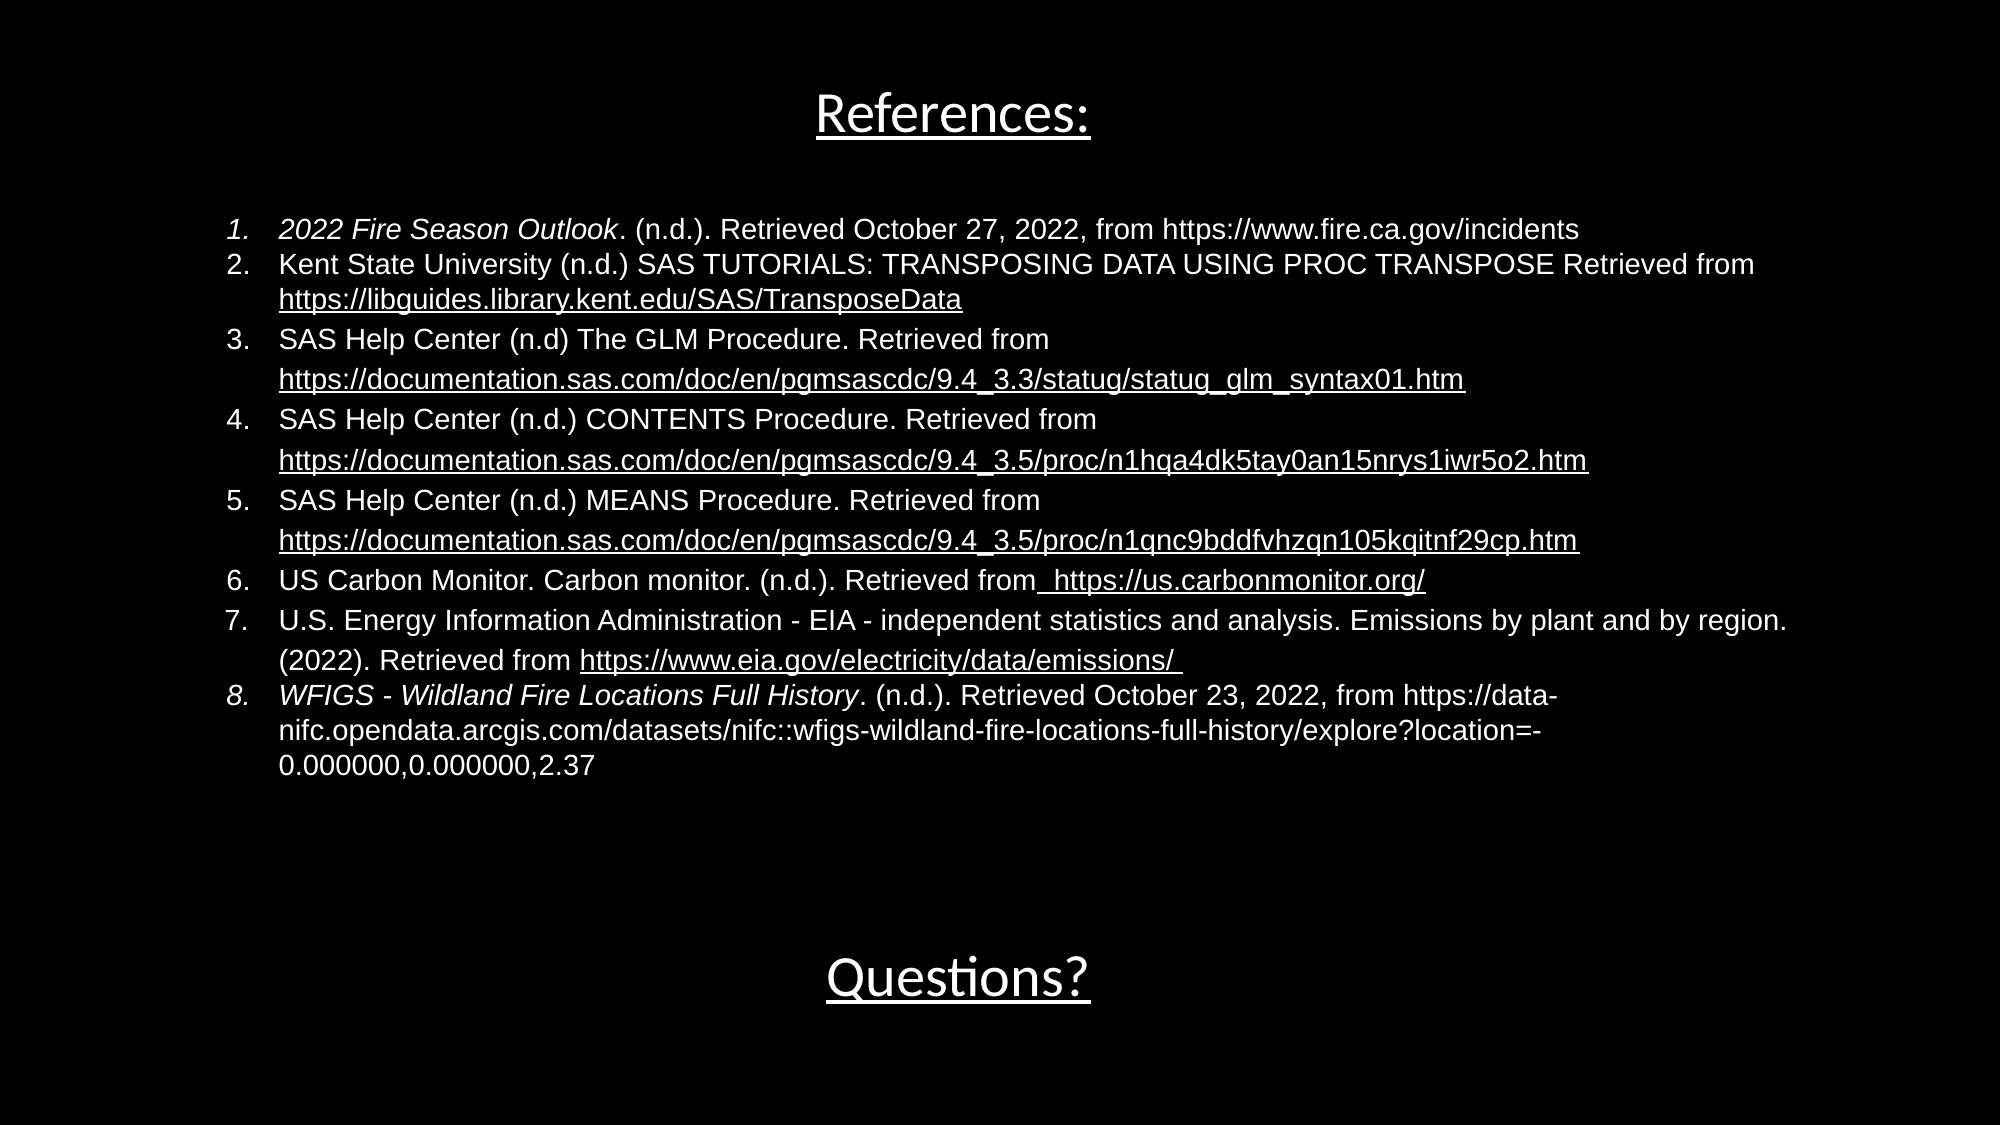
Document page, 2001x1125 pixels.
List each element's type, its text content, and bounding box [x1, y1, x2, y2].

text_box References: [800, 66, 1132, 160]
text_box Questions? [811, 930, 1121, 1024]
text_box 2022 Fire Season Outlook. (n.d.). Retrieved October 27, 2022, from https://www.fire.ca.gov/incidents Kent State University (n.d.) SAS TUTORIALS: TRANSPOSING DATA USING PROC TRANSPOSE Retrieved from https://libguides.library.kent.edu/SAS/TransposeData SAS Help Center (n.d) The GLM Procedure. Retrieved from https://documentation.sas.com/doc/en/pgmsascdc/9.4_3.3/statug/statug_glm_syntax01.htm SAS Help Center (n.d.) CONTENTS Procedure. Retrieved from https://documentation.sas.com/doc/en/pgmsascdc/9.4_3.5/proc/n1hqa4dk5tay0an15nrys1iwr5o2.htm SAS Help Center (n.d.) MEANS Procedure. Retrieved from https://documentation.sas.com/doc/en/pgmsascdc/9.4_3.5/proc/n1qnc9bddfvhzqn105kqitnf29cp.htm US Carbon Monitor. Carbon monitor. (n.d.). Retrieved from https://us.carbonmonitor.org/ U.S. Energy Information Administration - EIA - independent statistics and analysis. Emissions by plant and by region. (2022). Retrieved from https://www.eia.gov/electricity/data/emissions/ WFIGS - Wildland Fire Locations Full History. (n.d.). Retrieved October 23, 2022, from https://data-nifc.opendata.arcgis.com/datasets/nifc::wfigs-wildland-fire-locations-full-history/explore?location=-0.000000,0.000000,2.37 [188, 195, 1812, 797]
